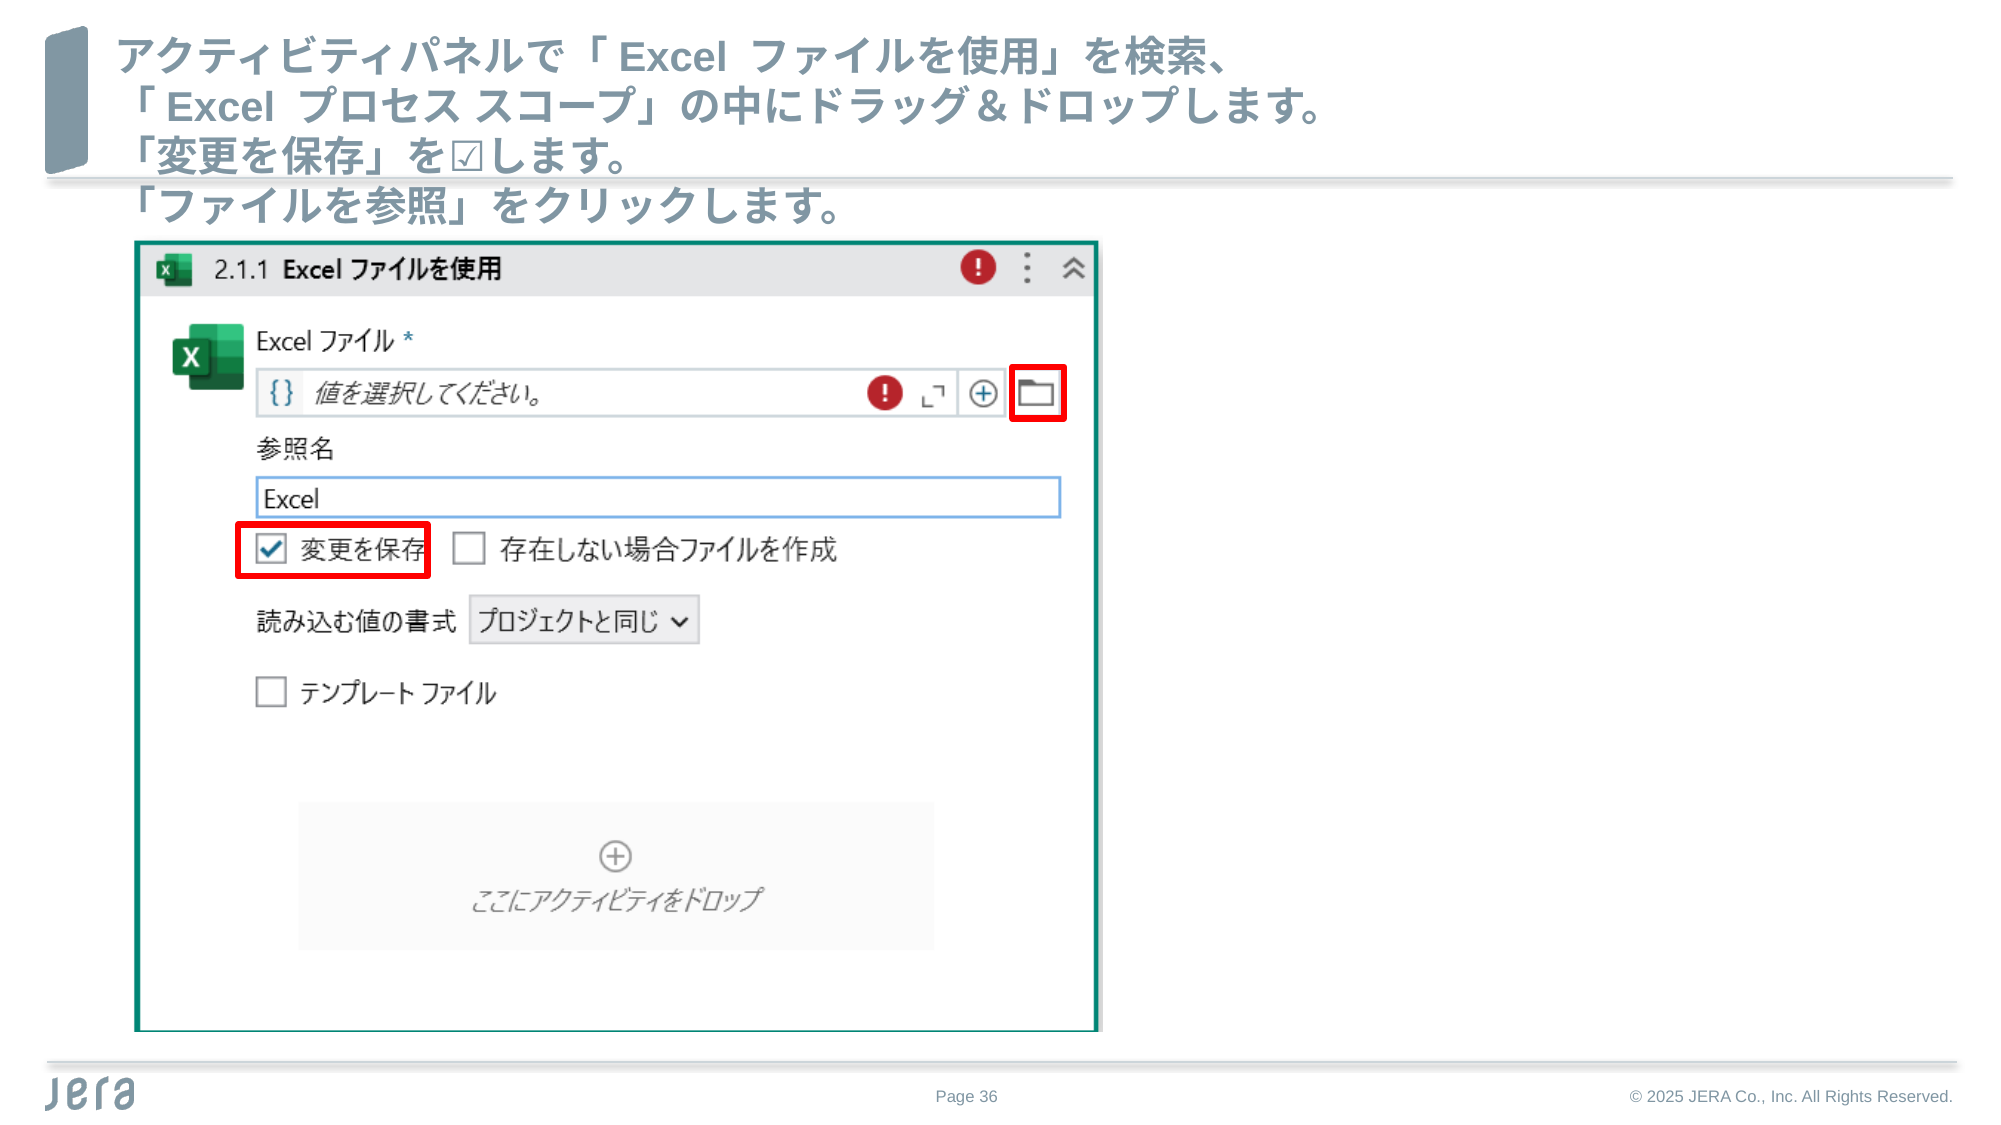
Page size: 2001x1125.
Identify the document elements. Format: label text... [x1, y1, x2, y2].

picture [45, 1076, 134, 1111]
picture [45, 26, 88, 174]
title アクティビティパネルで「Excel ファイルを使用」を検索、 「Excel プロセス スコープ」の中にドラッグ＆ドロップします。 「変更を保存」を☑します。 「ファイルを参照」をクリックします。 [114, 29, 1955, 148]
picture [133, 234, 1103, 1033]
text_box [237, 366, 1065, 577]
